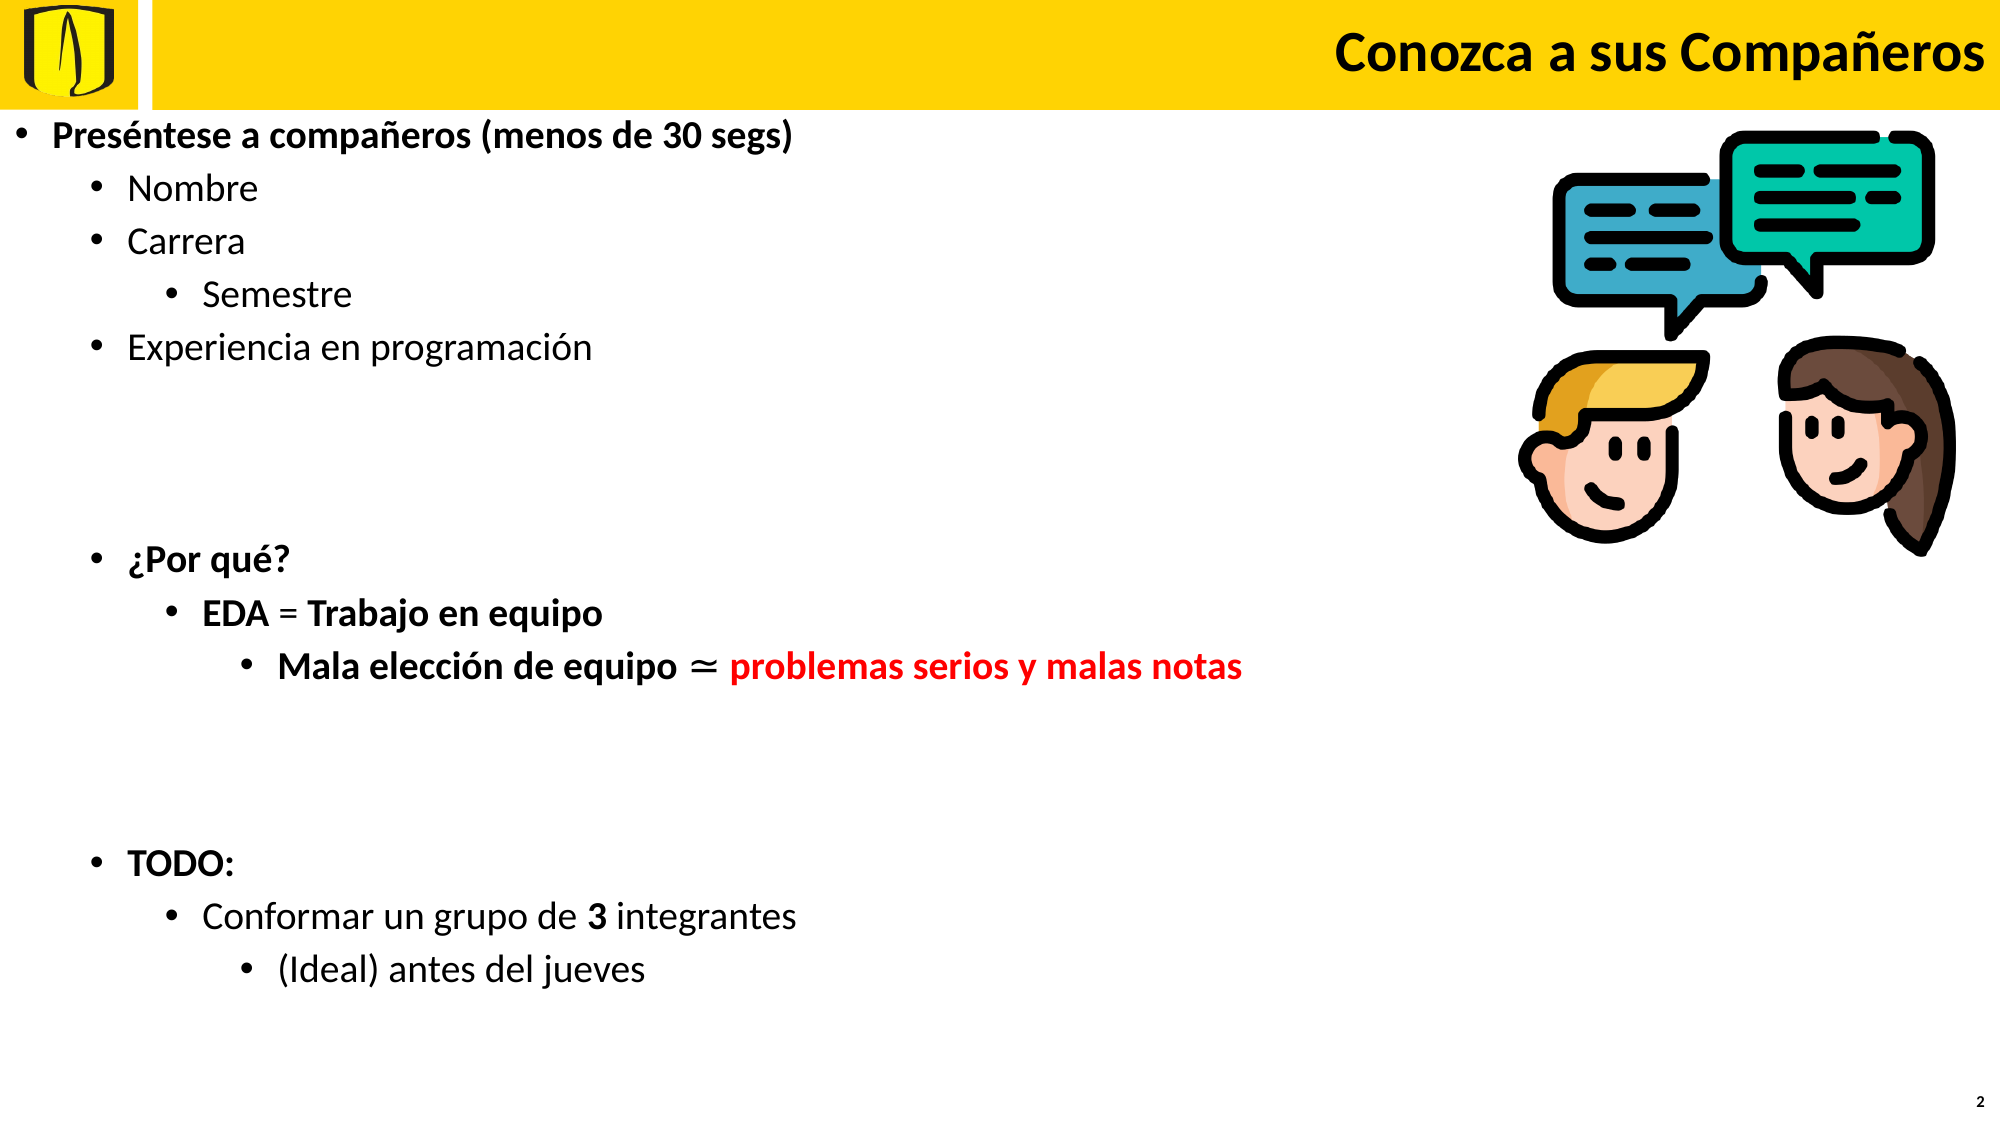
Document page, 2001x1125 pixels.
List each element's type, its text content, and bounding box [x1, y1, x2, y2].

list Conozca a sus Compañeros [165, 13, 2000, 94]
slide_number 2 [1925, 1077, 2000, 1125]
list Preséntese a compañeros (menos de 30 segs) Nombre Carrera Semestre Experiencia en programación ¿Por qué? EDA = Trabajo en equipo Mala elección de equipo ≃ problemas serios y malas notas TODO: Conformar un grupo de 3 integrantes (Ideal) antes del jueves [0, 106, 2000, 1125]
picture [1518, 124, 1956, 563]
picture [24, 5, 114, 97]
